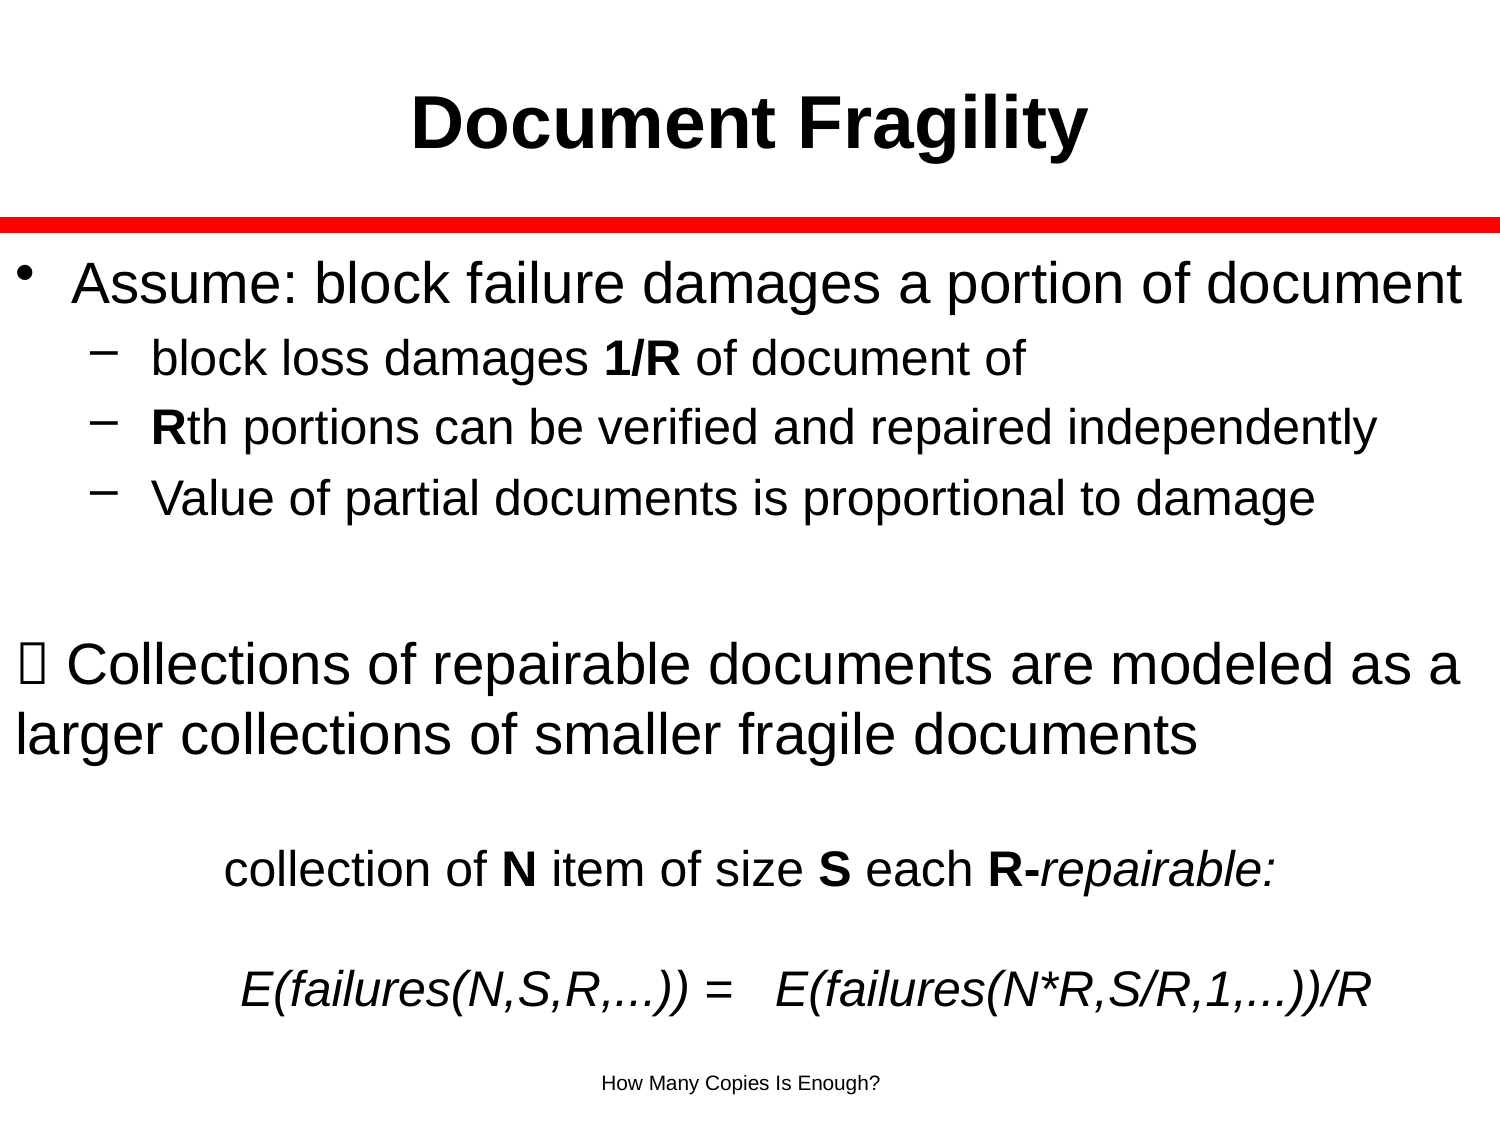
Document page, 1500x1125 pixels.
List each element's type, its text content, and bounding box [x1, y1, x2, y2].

title Document Fragility [75, 24, 1425, 213]
list Assume: block failure damages a portion of document block loss damages 1/R of document of Rth portions can be verified and repaired independently Value of partial documents is proportional to damage  Collections of repairable documents are modeled as a larger collections of smaller fragile documents collection of N item of size S each R-repairable: E(failures(N,S,R,...)) = E(failures(N*R,S/R,1,...))/R Assume recoverablility rate R and compression rate C Show how this is equivalent to changing collection and document size Note that if C>R always a win Note areas where if C<R still saves sufficient space to store another copy Does this make up for higher failure rate from compression? [0, 237, 1500, 1063]
footer How Many Copies Is Enough? [450, 1062, 1038, 1103]
